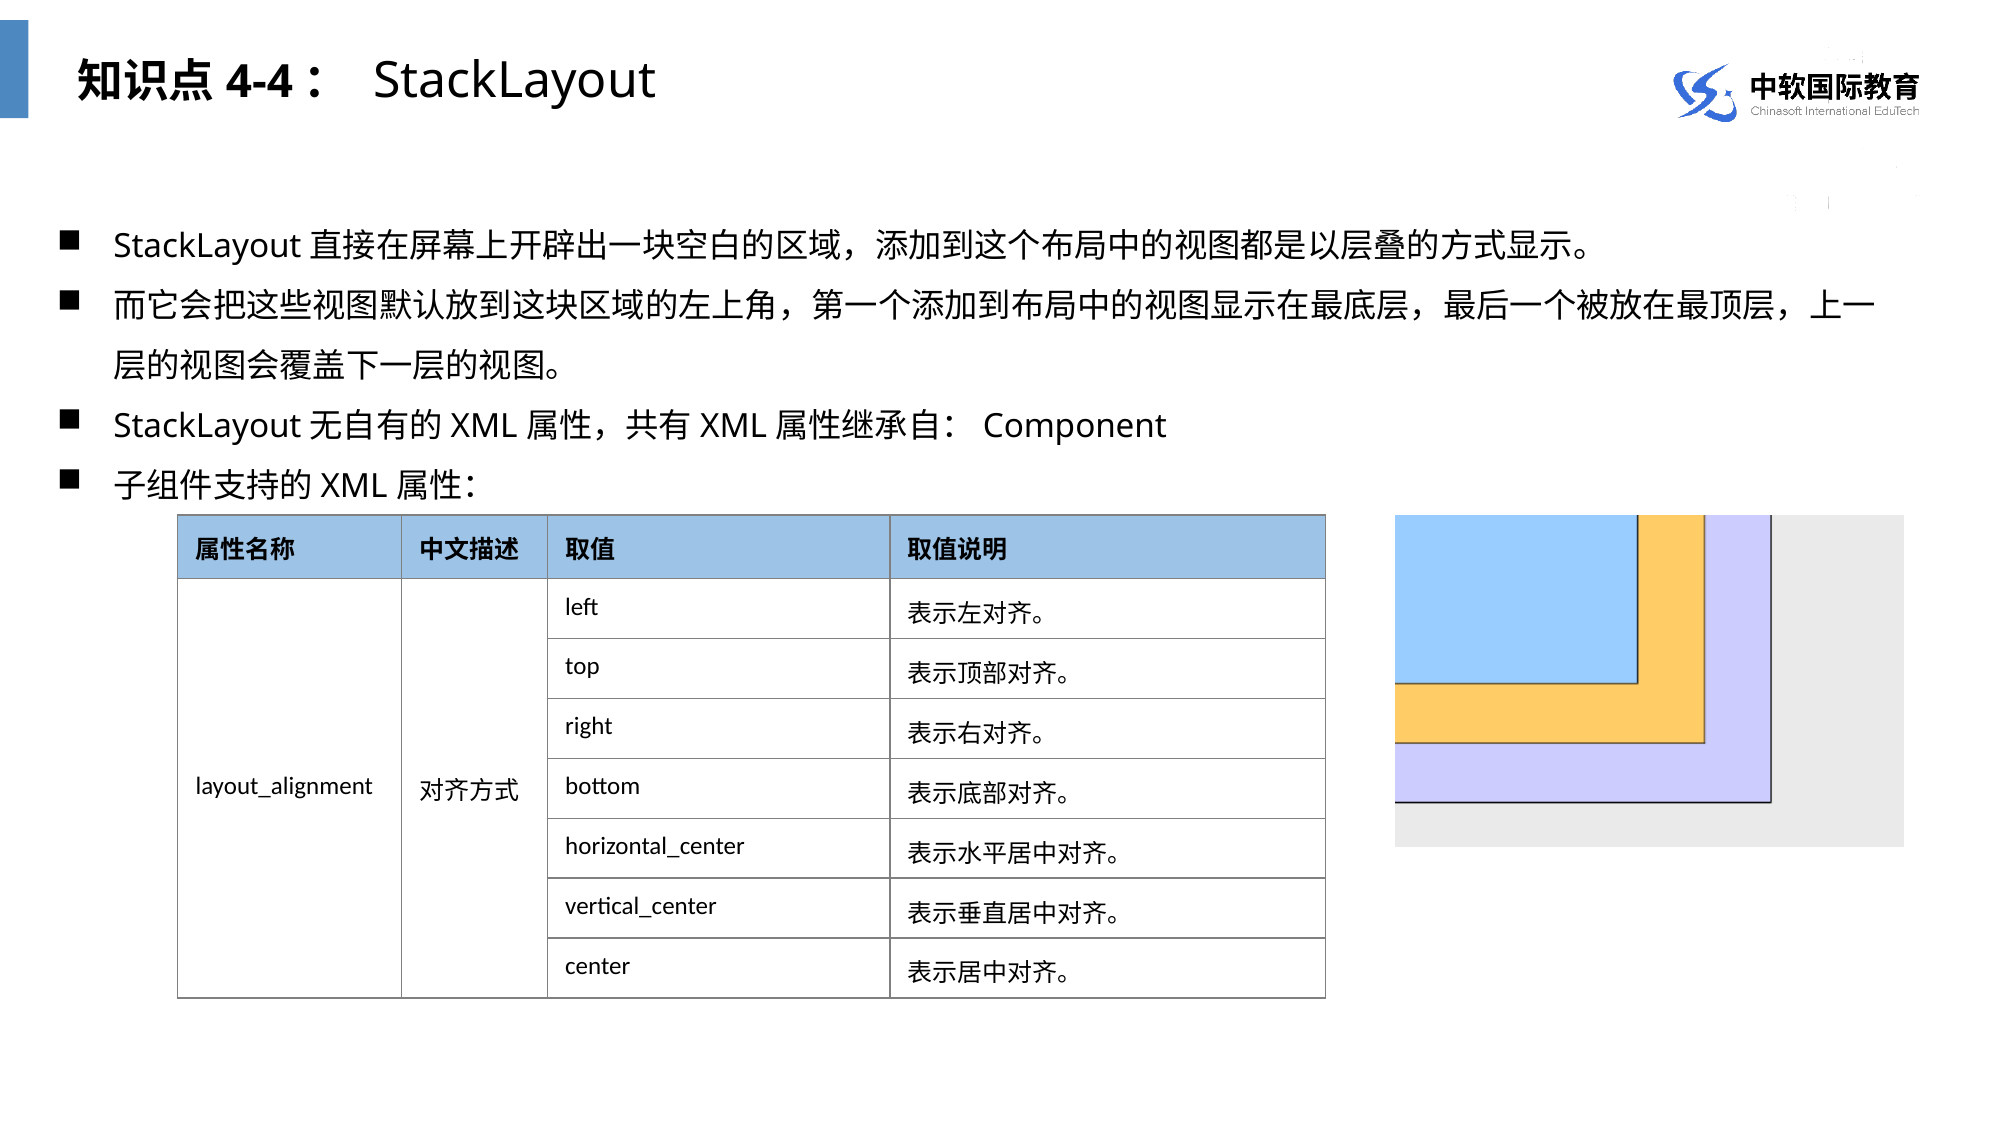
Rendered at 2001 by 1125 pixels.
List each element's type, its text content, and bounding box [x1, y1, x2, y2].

table_cell 表示右对齐。 [891, 699, 1325, 758]
table_cell vertical_center [548, 879, 889, 937]
table_header 属性名称 [178, 516, 401, 578]
table_cell 表示左对齐。 [891, 579, 1325, 638]
table_header 取值 [548, 516, 889, 578]
table_header 中文描述 [402, 516, 547, 578]
text_box StackLayout直接在屏幕上开辟出一块空白的区域，添加到这个布局中的视图都是以层叠的方式显示。 而它会把这些视图默认放到这块区域的左上角，第一个添加到布局中的视图显示在最底层，最后一个被放在最顶层，上一层的视图会覆盖下一层的视图。 StackLayout无自有的XML属性，共有XML属性继承自：Component 子组件支持的XML属性： [42, 197, 1904, 512]
table_cell top [548, 639, 889, 698]
picture [1395, 514, 1904, 847]
table_cell 表示垂直居中对齐。 [891, 879, 1325, 937]
table_header 取值说明 [891, 516, 1325, 578]
table_cell 表示居中对齐。 [891, 939, 1325, 997]
table_cell layout_alignment [178, 579, 401, 997]
table_cell bottom [548, 759, 889, 818]
table_cell center [548, 939, 889, 997]
table_cell 表示顶部对齐。 [891, 639, 1325, 698]
text_box 知识点4-4： StackLayout [62, 39, 1127, 115]
table_cell right [548, 699, 889, 758]
table_cell left [548, 579, 889, 638]
picture [1611, 26, 1981, 230]
table_cell 对齐方式 [402, 579, 547, 997]
table_cell horizontal_center [548, 819, 889, 877]
table_cell 表示底部对齐。 [891, 759, 1325, 818]
table_cell 表示水平居中对齐。 [891, 819, 1325, 877]
